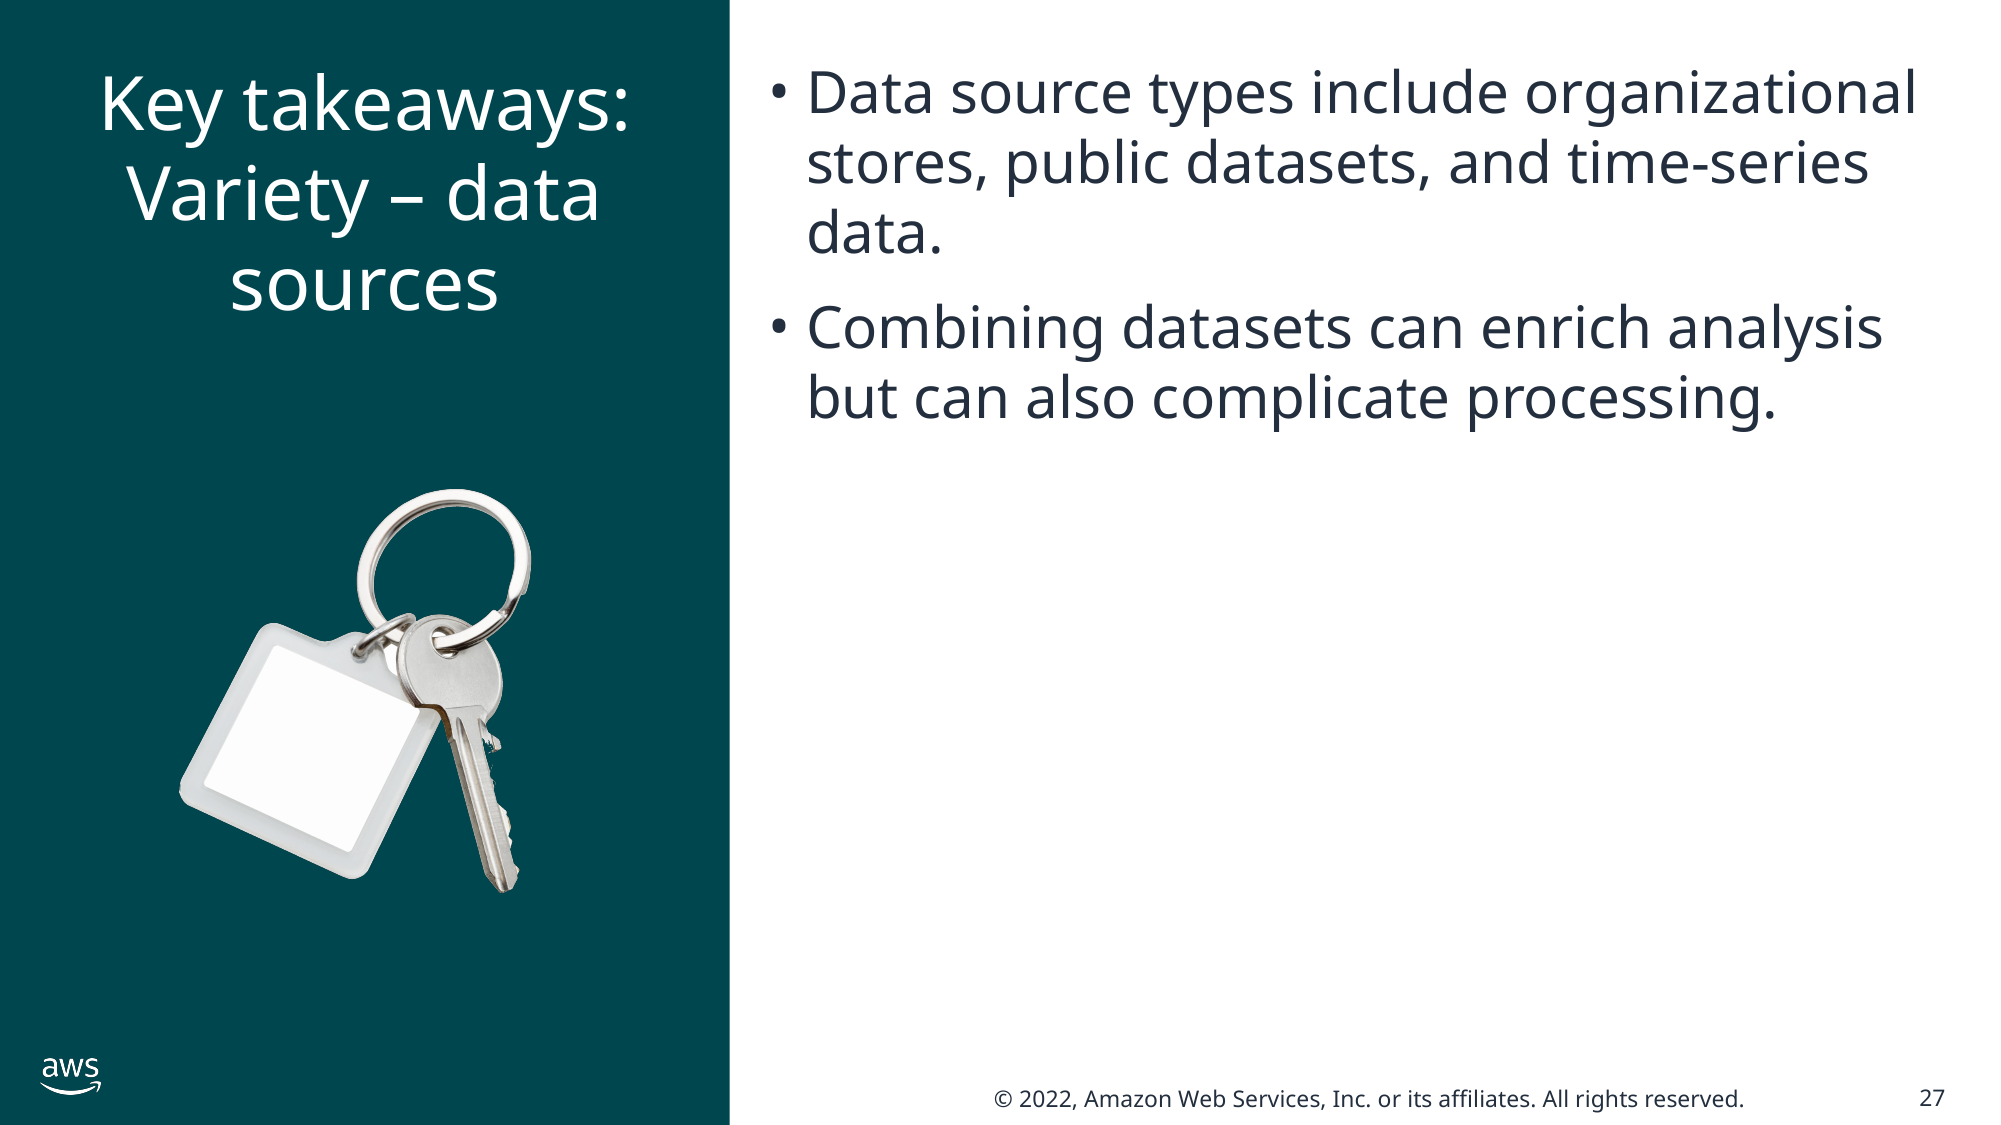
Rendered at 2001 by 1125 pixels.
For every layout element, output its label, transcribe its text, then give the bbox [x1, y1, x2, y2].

list Data source types include organizational stores, public datasets, and time-series data. Combining datasets can enrich analysis but can also complicate processing. [753, 47, 1961, 1056]
picture [40, 1058, 101, 1095]
title Key takeaways: Variety – data sources [39, 47, 690, 355]
slide_number 27 [1881, 1077, 1961, 1121]
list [158, 474, 571, 925]
